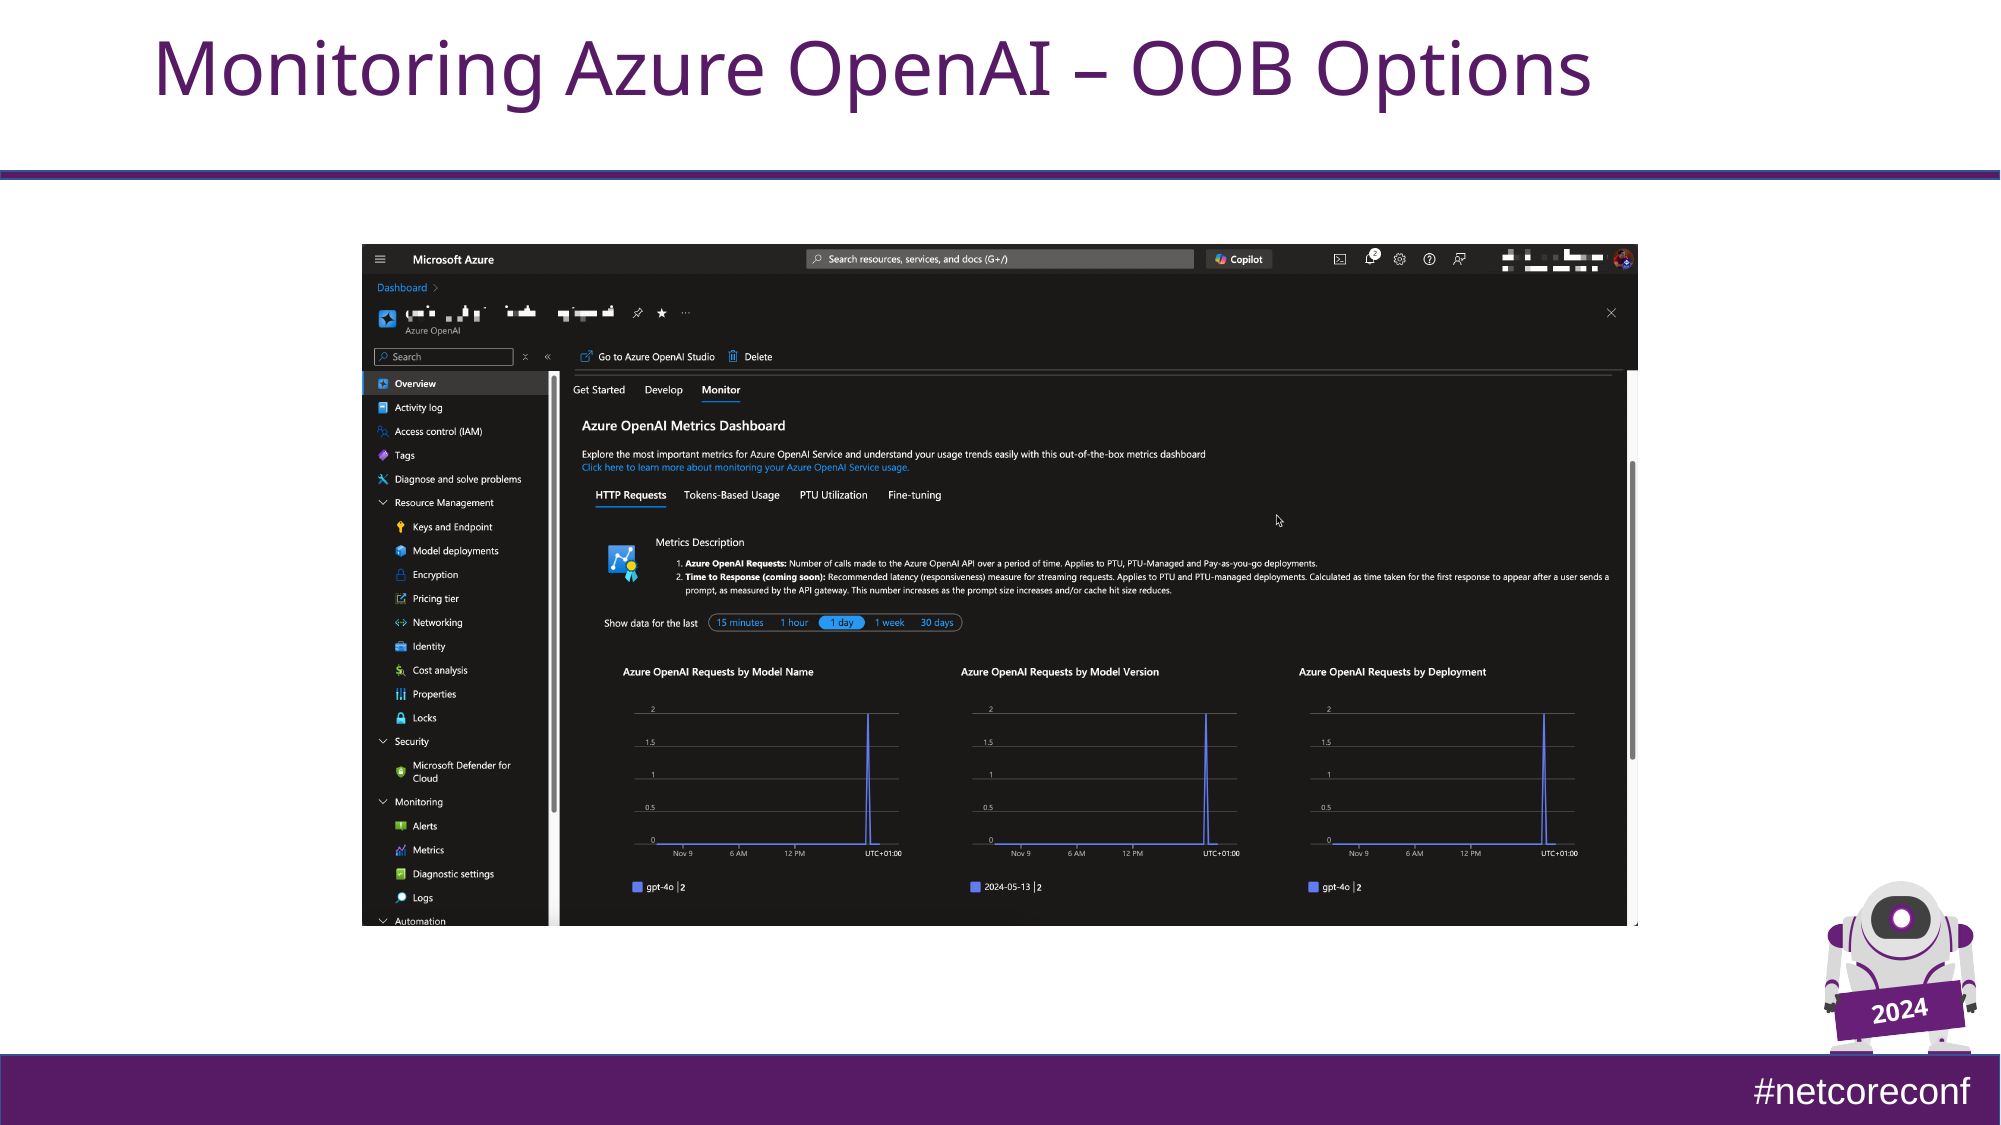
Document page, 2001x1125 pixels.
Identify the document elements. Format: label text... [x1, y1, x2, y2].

picture [362, 244, 1638, 926]
title Monitoring Azure OpenAI – OOB Options [137, 23, 1863, 216]
picture [1824, 881, 1977, 1054]
